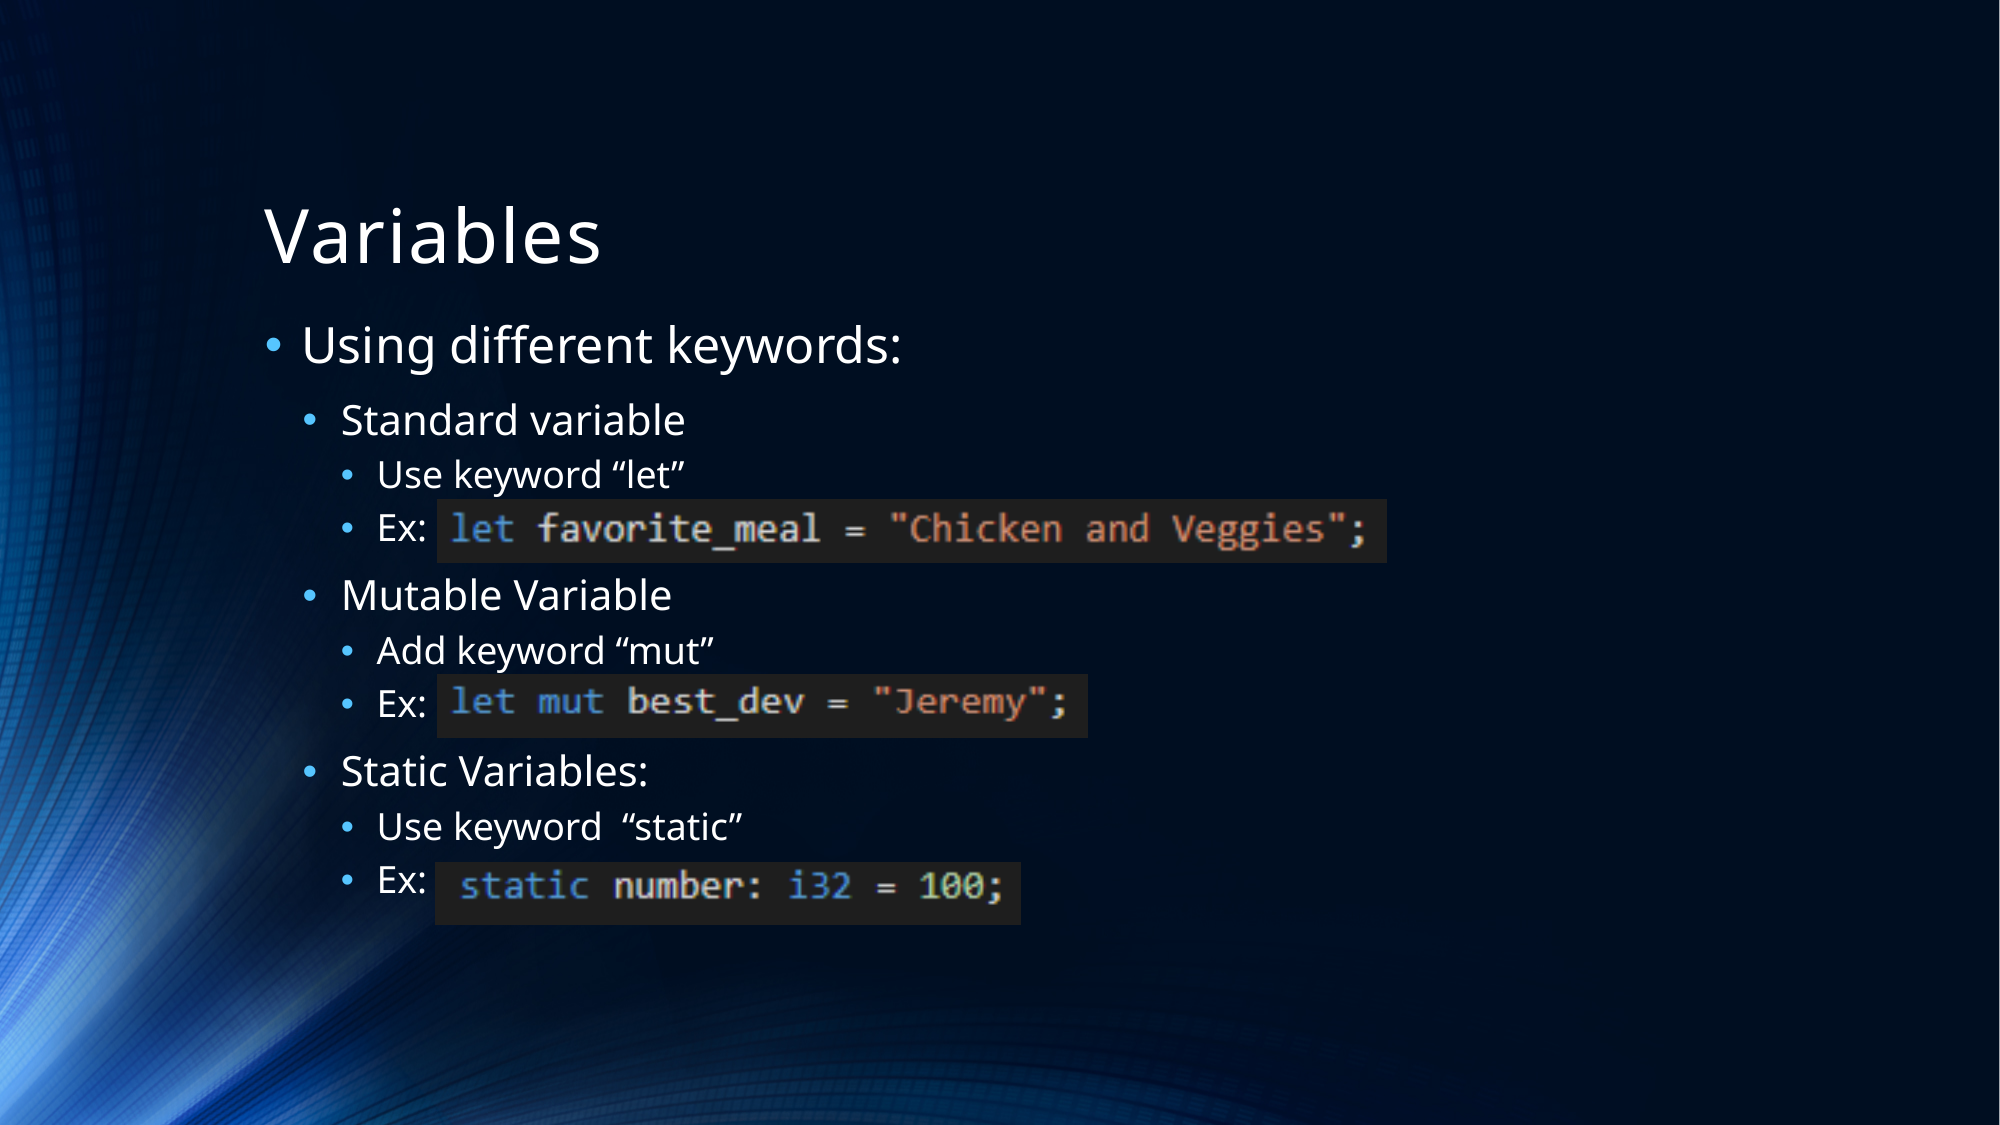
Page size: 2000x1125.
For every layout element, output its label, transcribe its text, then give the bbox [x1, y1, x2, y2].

picture [0, 0, 2000, 1125]
title Variables [249, 62, 1750, 288]
list Using different keywords: Standard variable Use keyword “let” Ex: Mutable Variable Add keyword “mut” Ex: Static Variables: Use keyword “static” Ex: [249, 312, 1749, 988]
